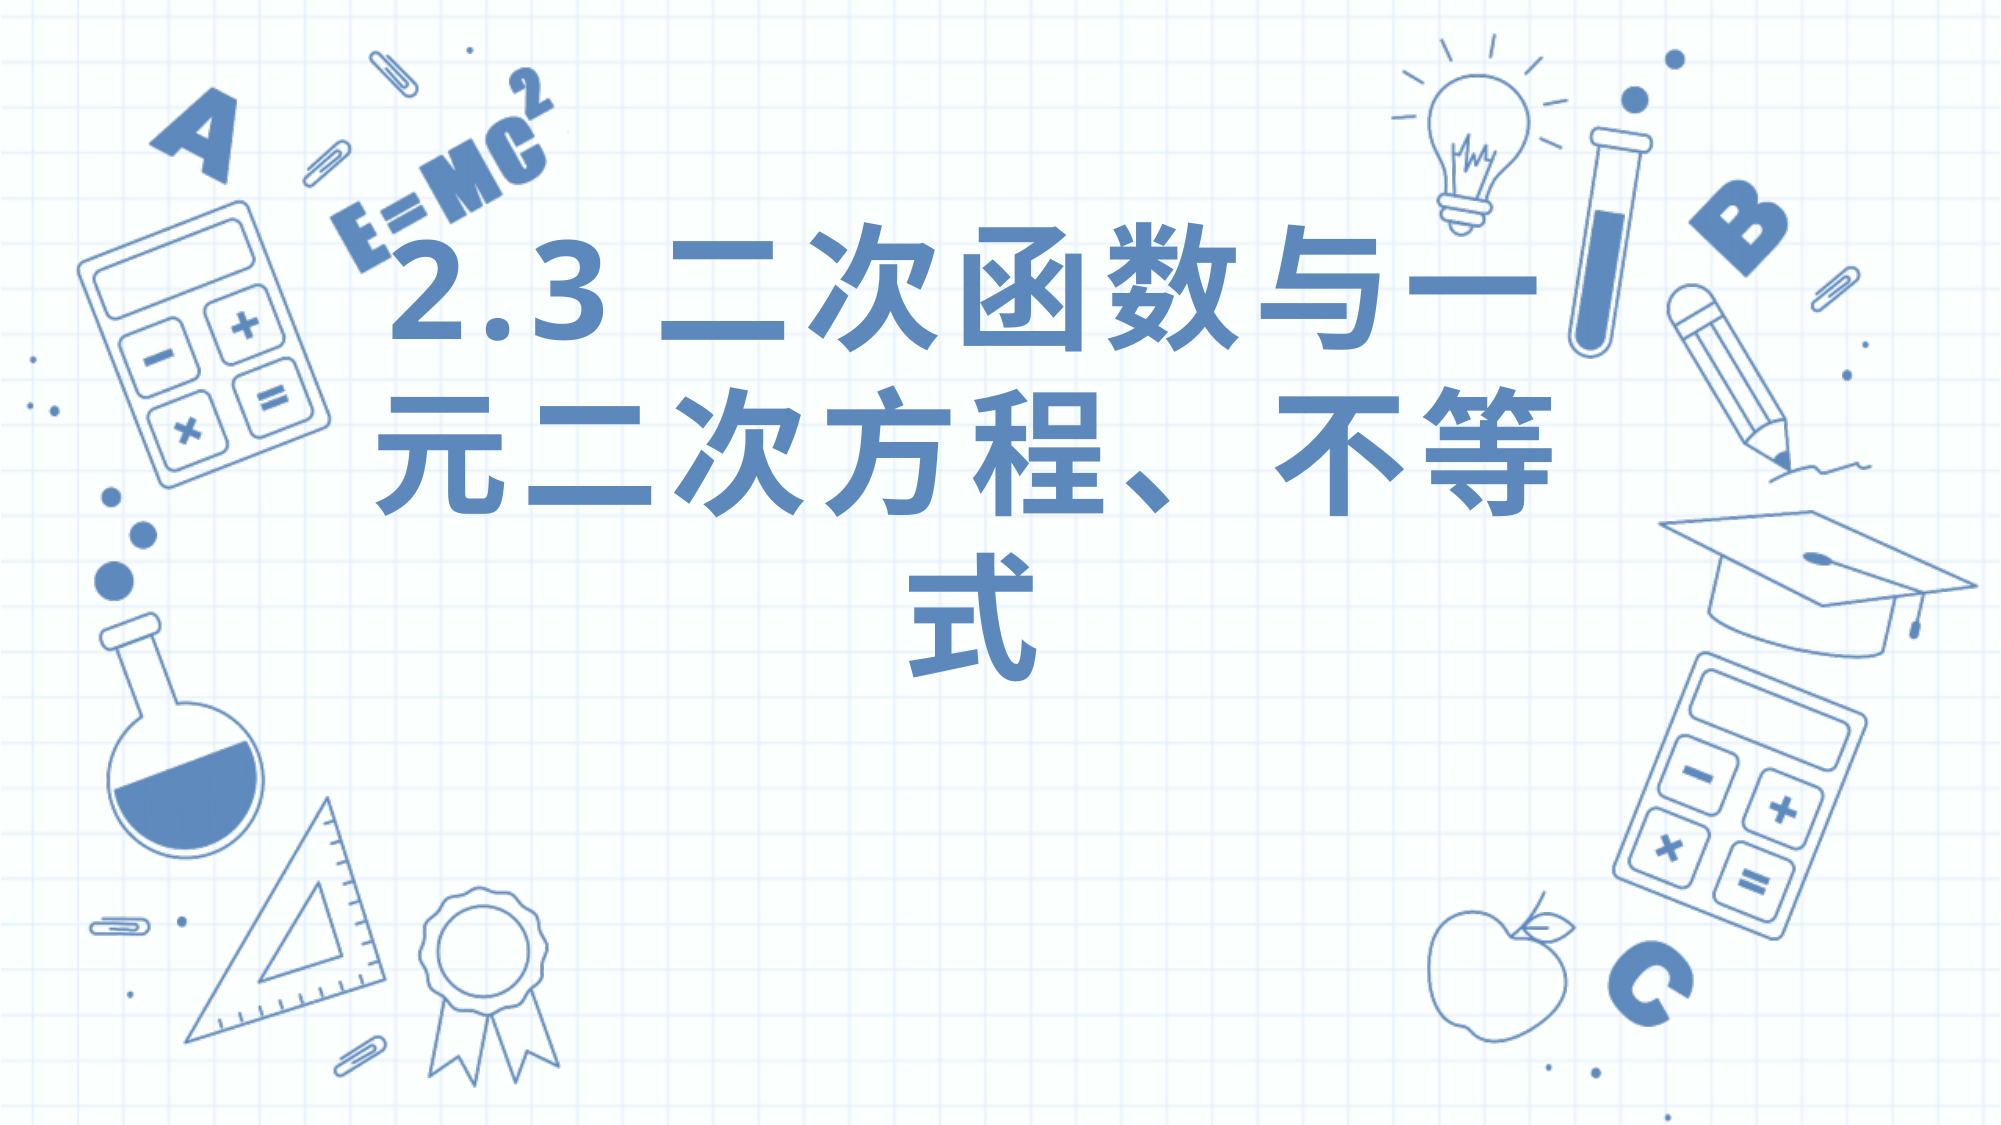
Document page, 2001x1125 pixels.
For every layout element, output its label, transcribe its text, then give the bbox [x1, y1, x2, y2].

picture [0, 0, 2001, 1125]
title 2.3二次函数与一元二次方程、不等式 [301, 147, 1642, 698]
